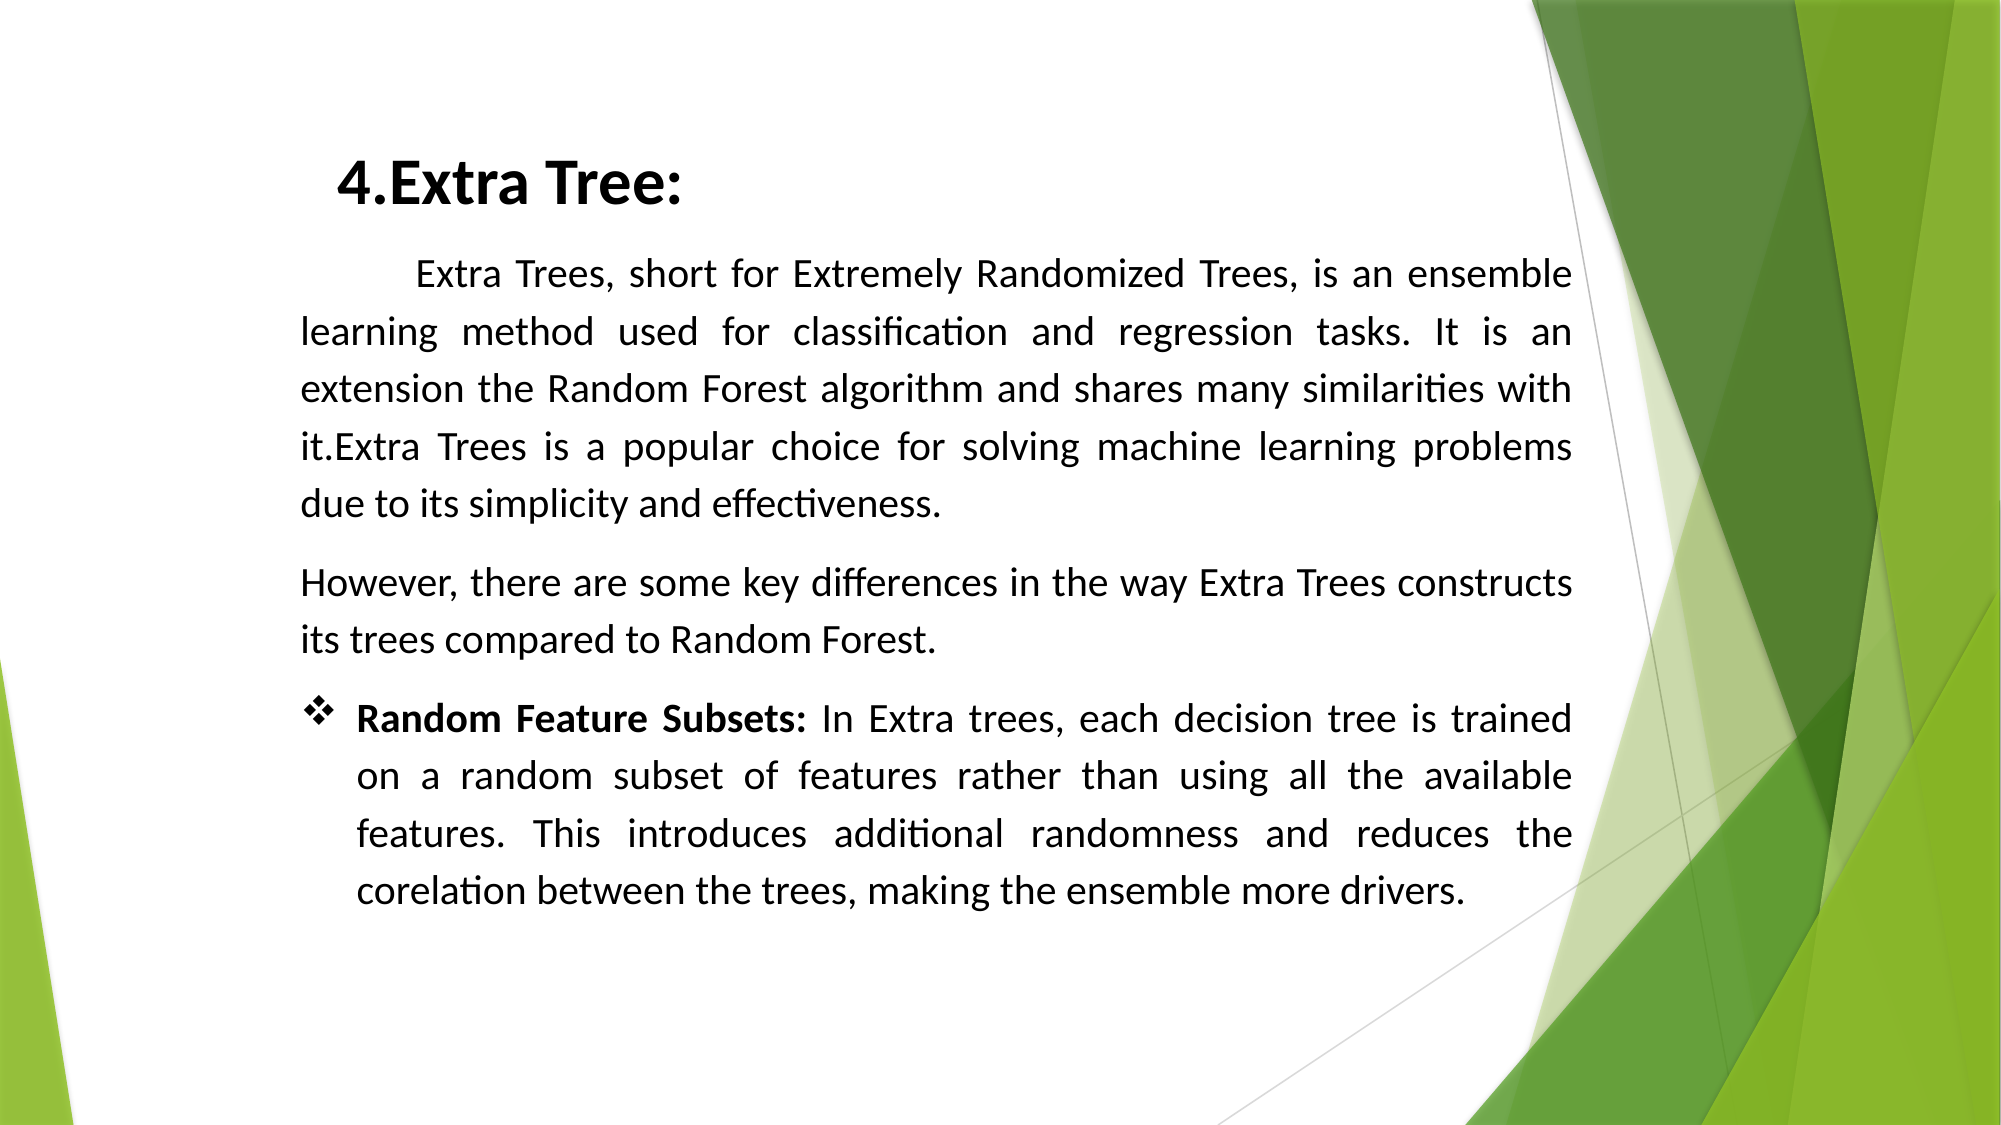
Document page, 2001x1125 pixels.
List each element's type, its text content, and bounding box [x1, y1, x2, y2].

text_box 4.Extra Tree: Extra Trees, short for Extremely Randomized Trees, is an ensemble learning method used for classification and regression tasks. It is an extension the Random Forest algorithm and shares many similarities with it.Extra Trees is a popular choice for solving machine learning problems due to its simplicity and effectiveness. However, there are some key differences in the way Extra Trees constructs its trees compared to Random Forest. Random Feature Subsets: In Extra trees, each decision tree is trained on a random subset of features rather than using all the available features. This introduces additional randomness and reduces the corelation between the trees, making the ensemble more drivers. [285, 118, 1589, 1038]
